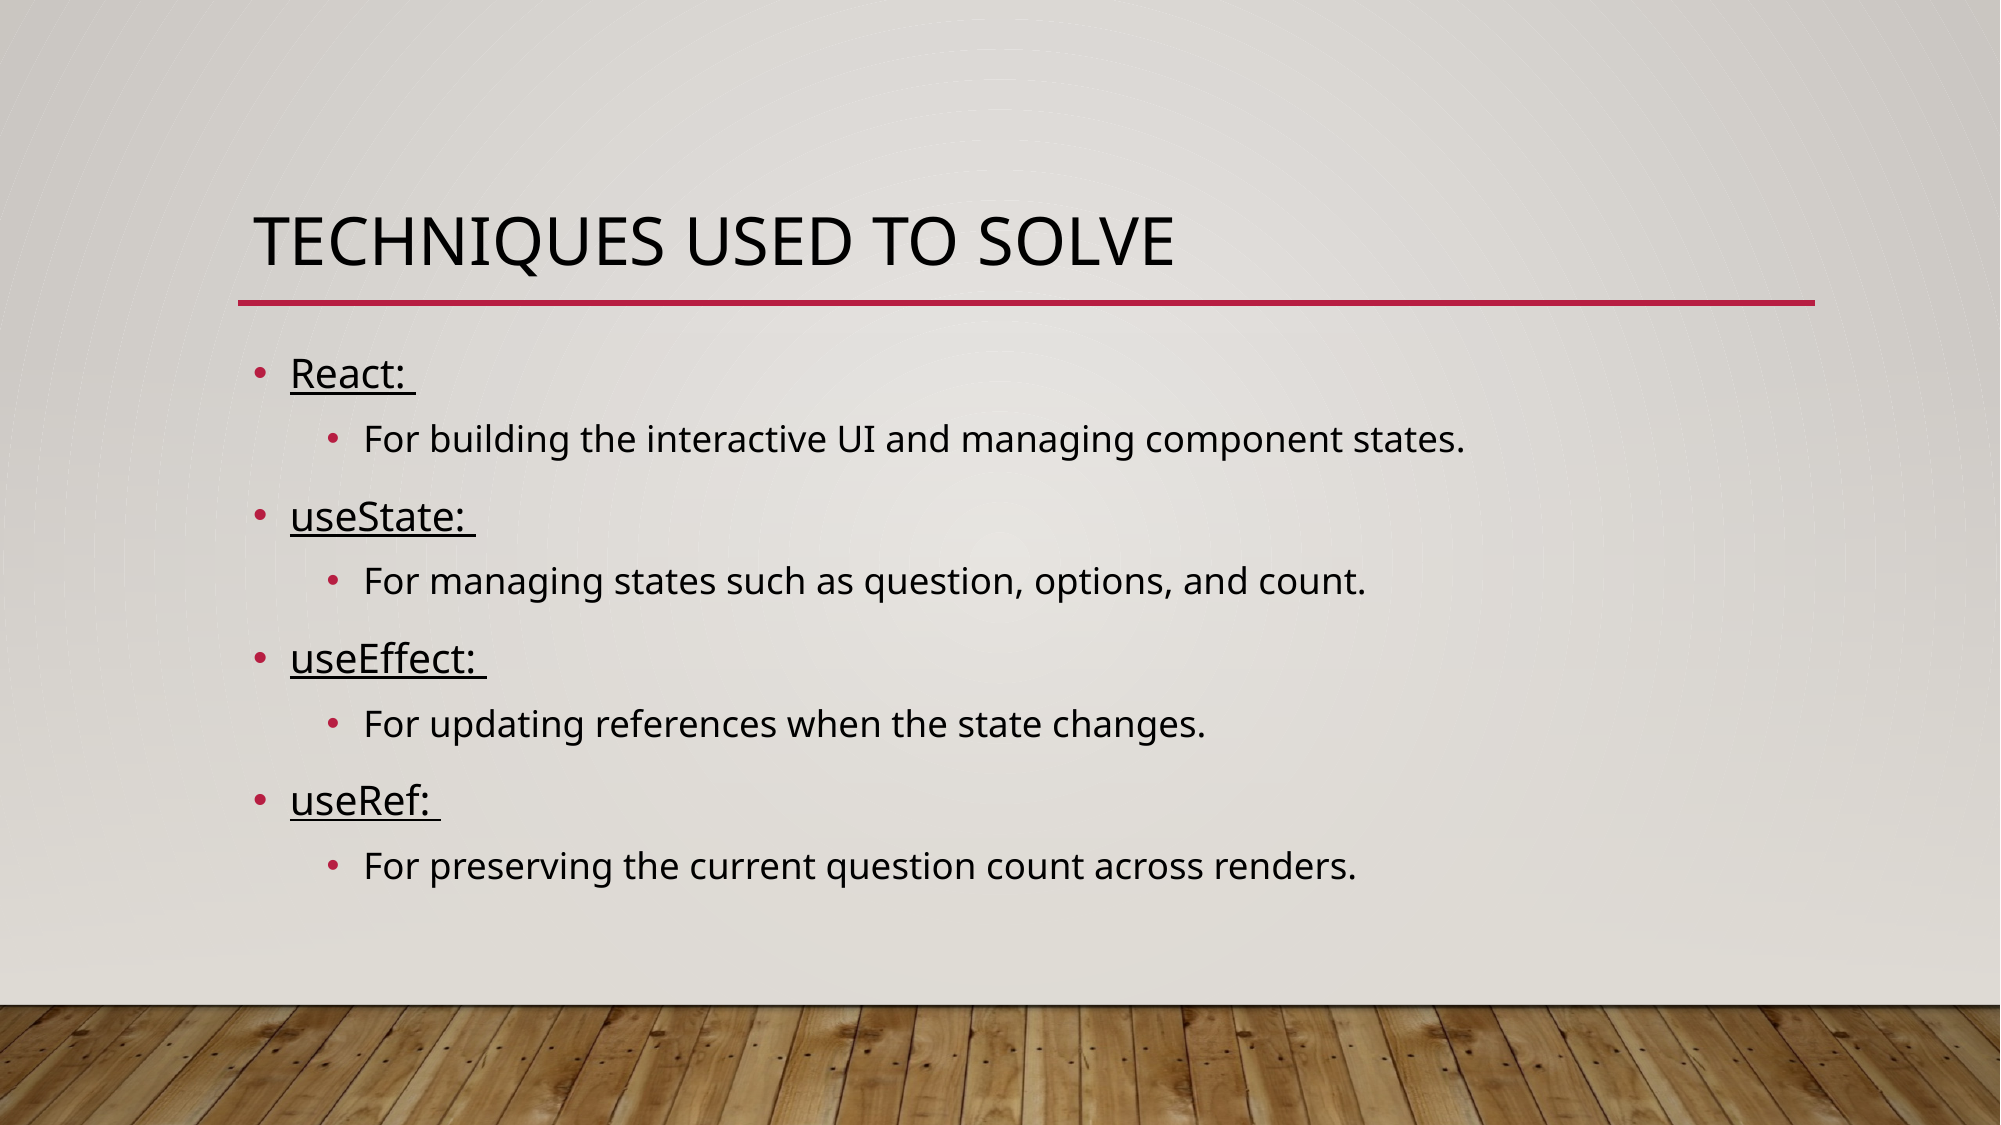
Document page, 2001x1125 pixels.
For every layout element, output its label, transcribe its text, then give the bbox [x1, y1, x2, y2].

title Techniques Used to solve [238, 200, 1814, 330]
list React: For building the interactive UI and managing component states. useState: For managing states such as question, options, and count. useEffect: For updating references when the state changes. useRef: For preserving the current question count across renders. [238, 330, 1814, 897]
picture [0, 1005, 2000, 1125]
